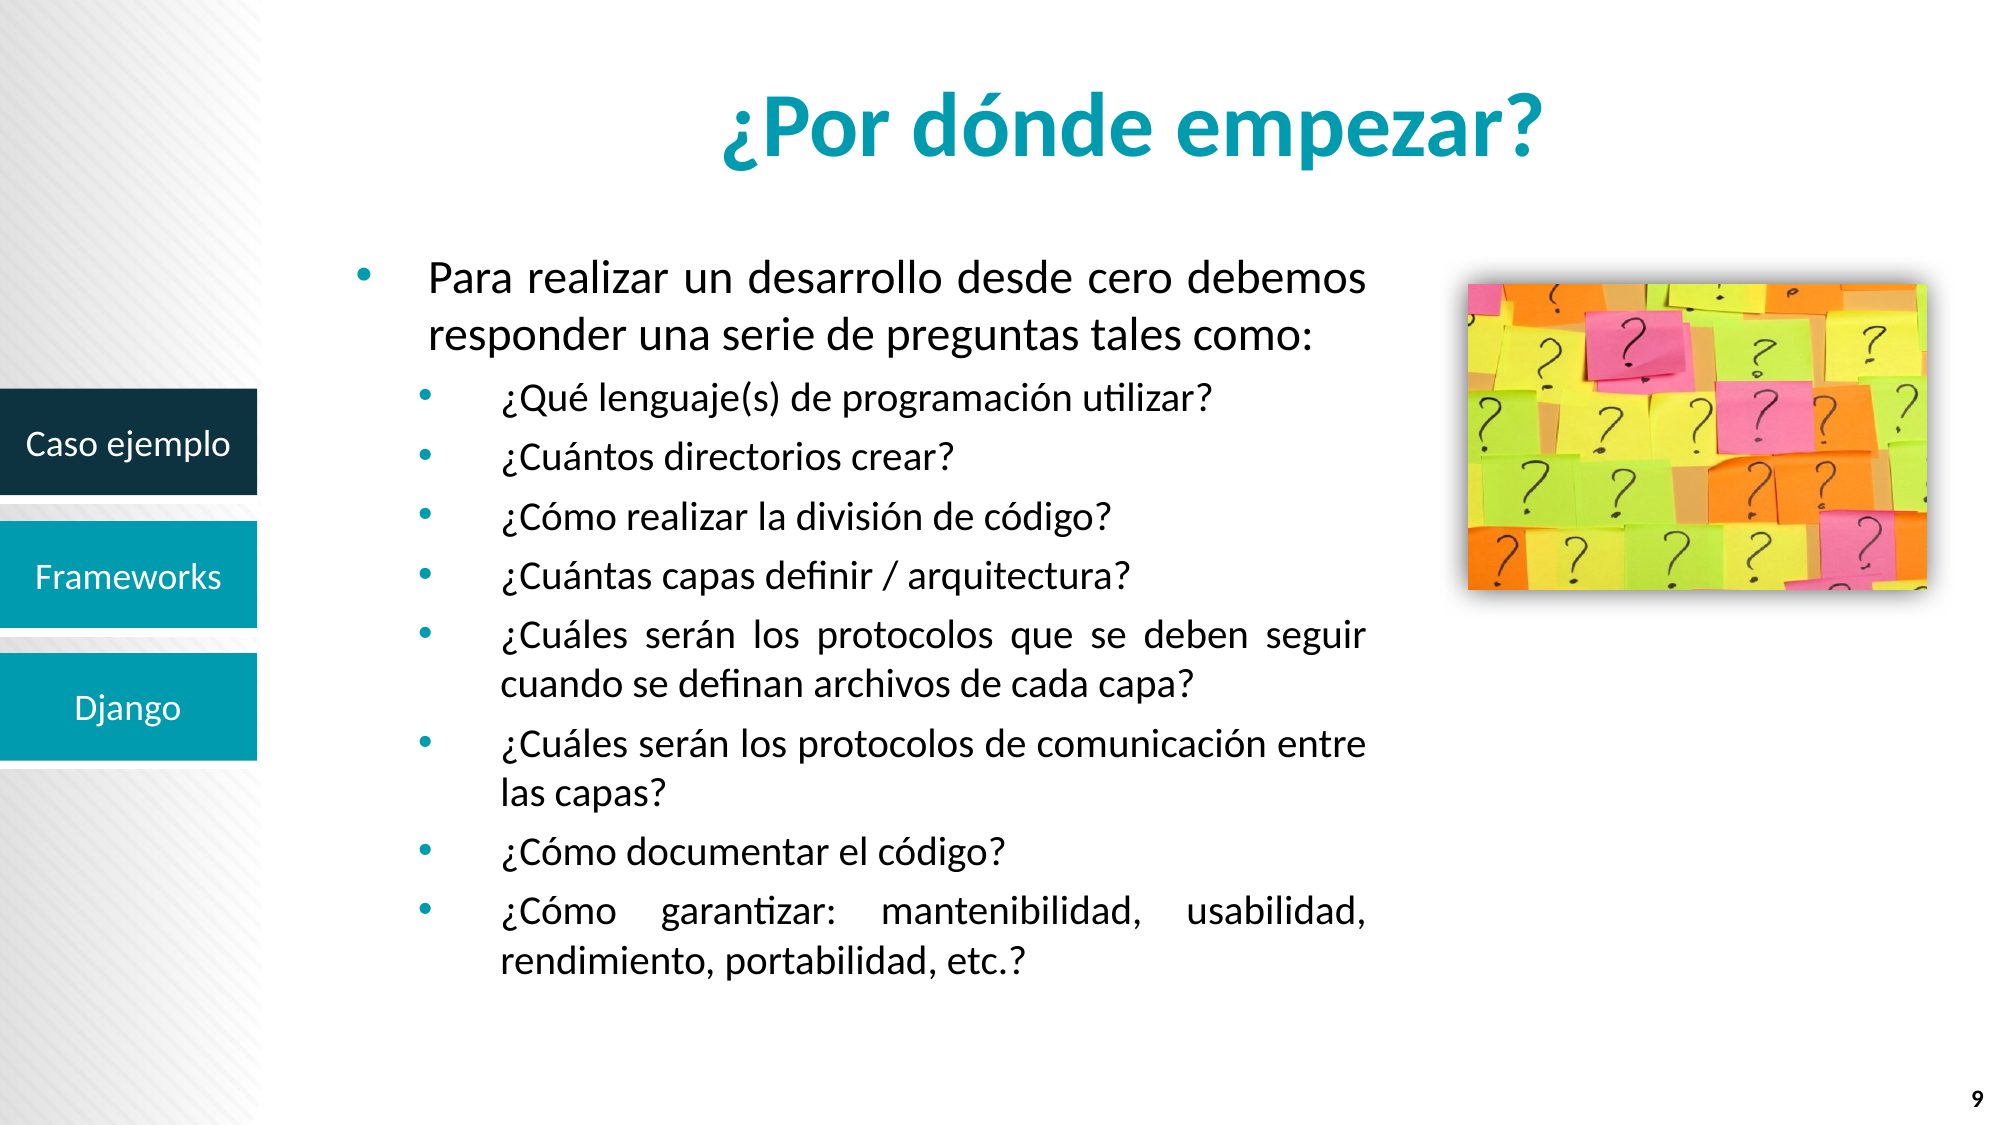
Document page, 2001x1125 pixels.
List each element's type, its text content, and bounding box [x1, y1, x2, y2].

list Para realizar un desarrollo desde cero debemos responder una serie de preguntas tales como: ¿Qué lenguaje(s) de programación utilizar? ¿Cuántos directorios crear? ¿Cómo realizar la división de código? ¿Cuántas capas definir / arquitectura? ¿Cuáles serán los protocolos que se deben seguir cuando se definan archivos de cada capa? ¿Cuáles serán los protocolos de comunicación entre las capas? ¿Cómo documentar el código? ¿Cómo garantizar: mantenibilidad, usabilidad, rendimiento, portabilidad, etc.? [340, 231, 1383, 997]
picture [1468, 284, 1927, 590]
title ¿Por dónde empezar? [340, 36, 1927, 204]
text_box Django [0, 653, 257, 758]
slide_number 9 [1921, 1072, 2000, 1124]
